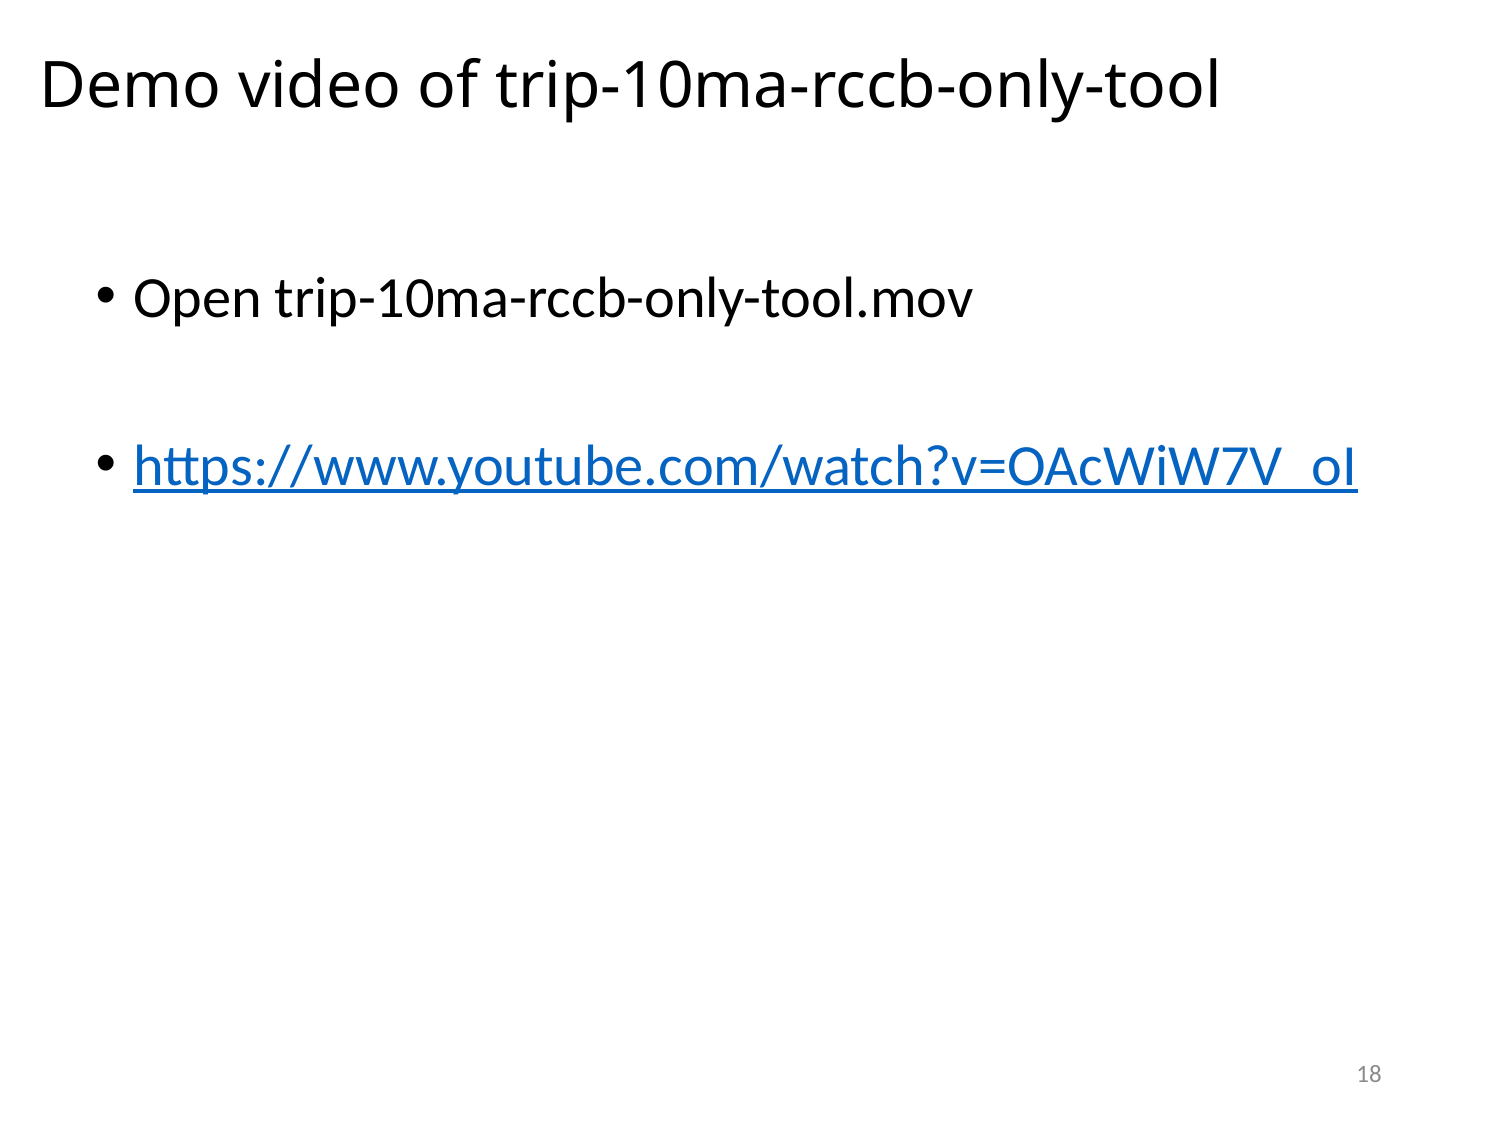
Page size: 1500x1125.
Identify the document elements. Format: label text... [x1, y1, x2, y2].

slide_number 18 [1059, 1042, 1397, 1103]
list Open trip-10ma-rccb-only-tool.mov https://www.youtube.com/watch?v=OAcWiW7V_oI [80, 259, 1435, 974]
title Demo video of trip-10ma-rccb-only-tool [24, 24, 1458, 149]
